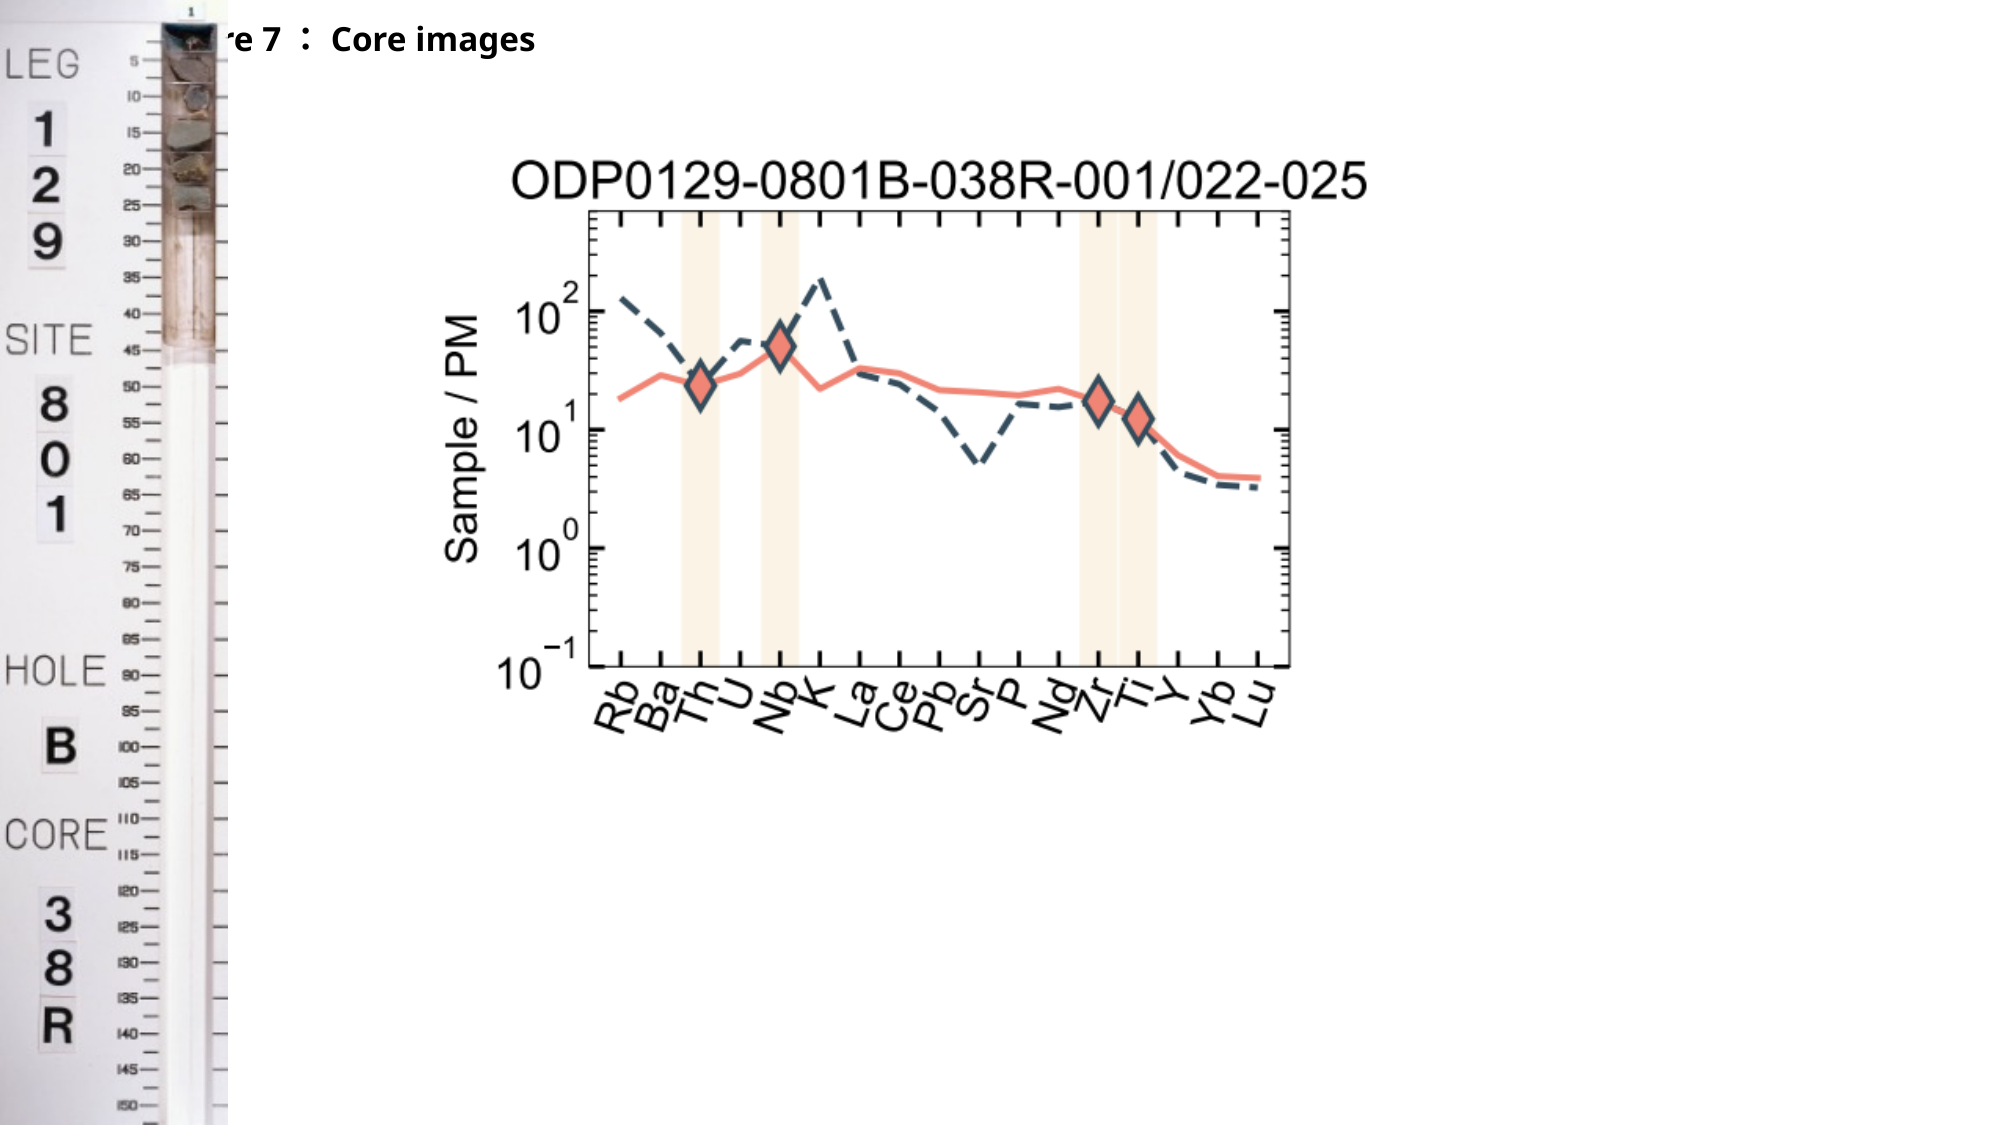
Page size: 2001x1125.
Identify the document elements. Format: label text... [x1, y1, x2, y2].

text_box Figure 7：Core images [228, 10, 2000, 66]
picture [0, 0, 228, 1125]
picture [430, 146, 1381, 753]
